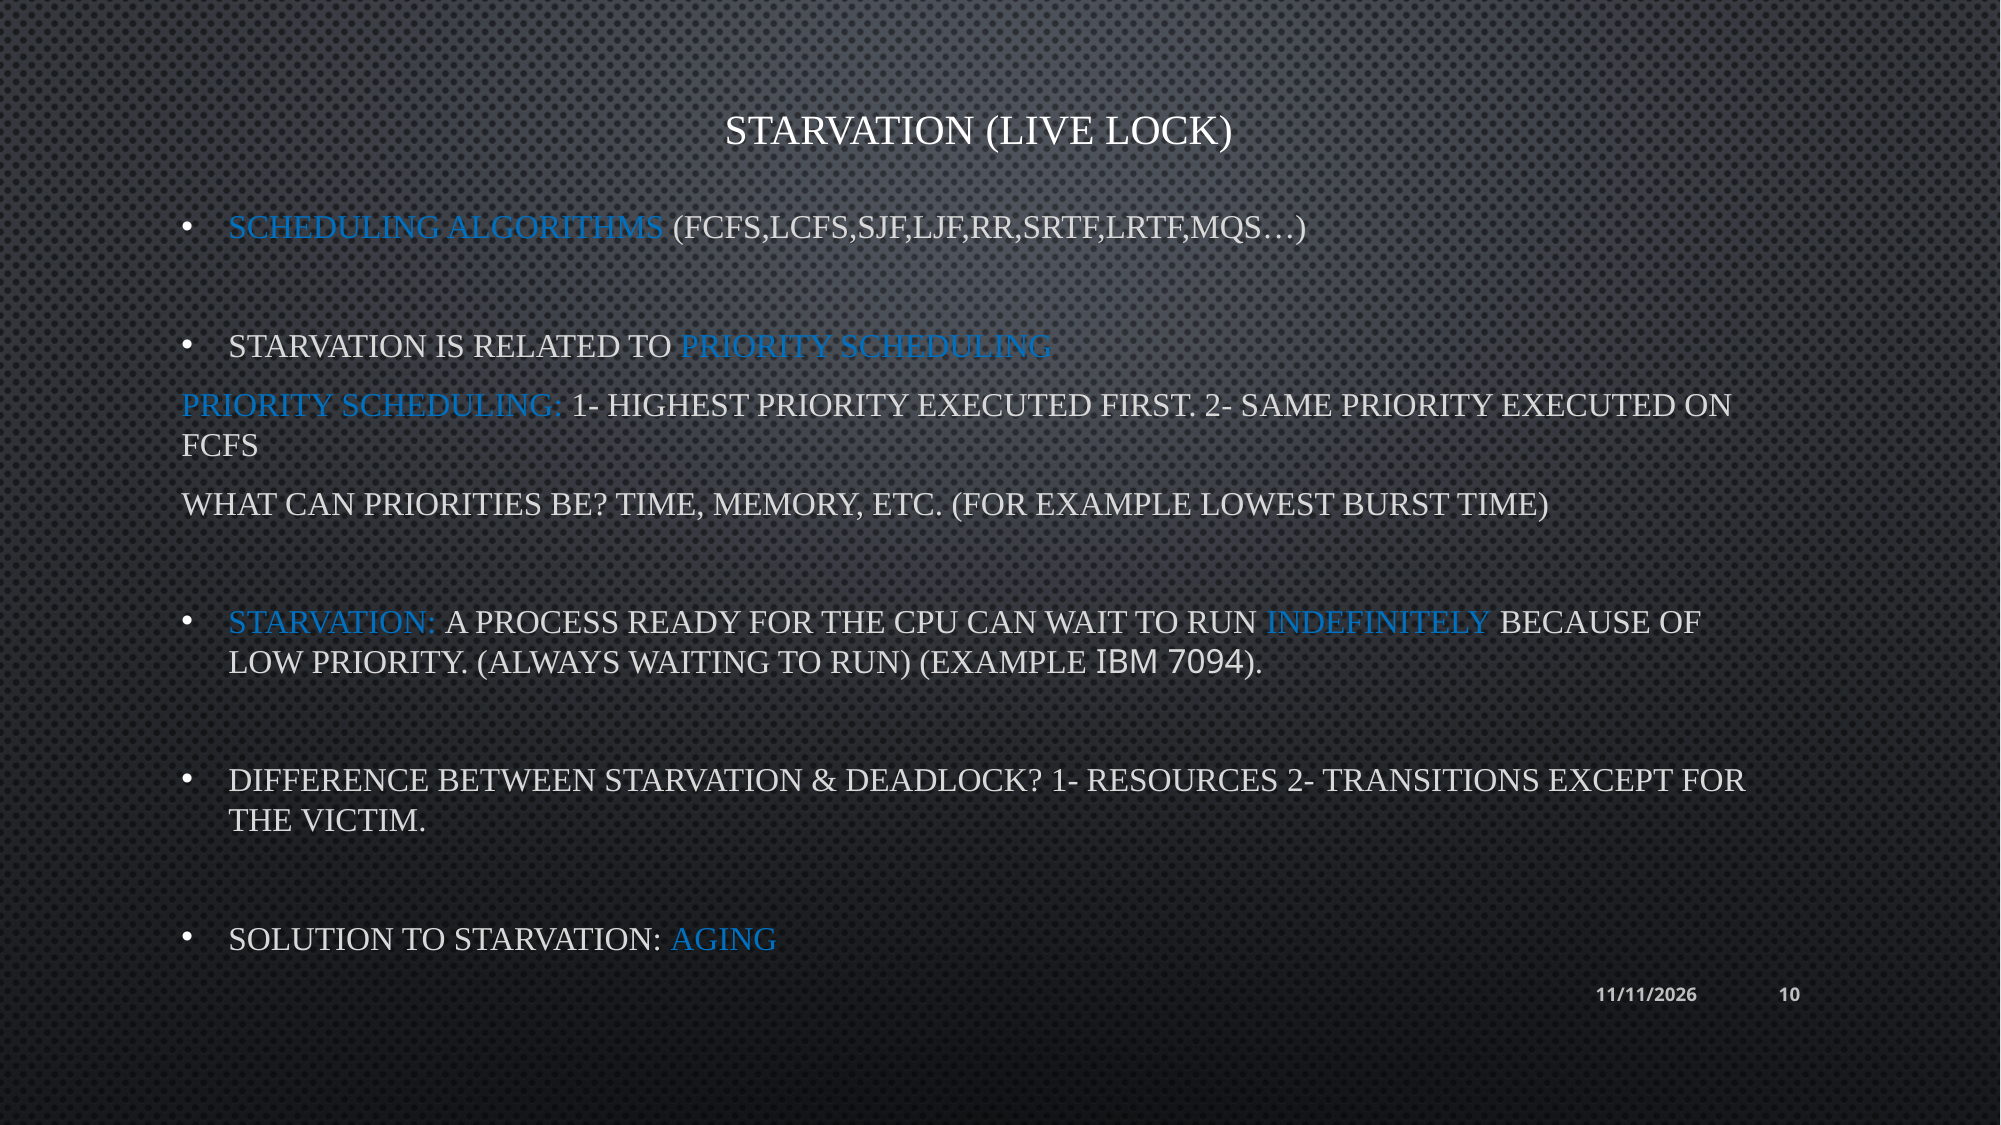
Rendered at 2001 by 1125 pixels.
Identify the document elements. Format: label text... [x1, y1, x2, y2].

title Starvation (Live LOCK) [166, 57, 1792, 199]
list Scheduling Algorithms (FCFS,LCFS,SJF,LJF,RR,SRTF,LRTF,MQS…) Starvation is related to priority scheduling Priority Scheduling: 1- Highest priority executed first. 2- Same priority executed on FCFS What can priorities be? time, memory, etc. (for example lowest burst time) Starvation: a process ready for the CPU can wait to run indefinitely because of low priority. (always waiting to run) (Example IBM 7094). Difference between Starvation & Deadlock? 1- resources 2- transitions except for the victim. Solution to Starvation: Aging [166, 256, 1792, 966]
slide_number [1449, 965, 1713, 1025]
slide_number 10 [1724, 965, 1816, 1025]
